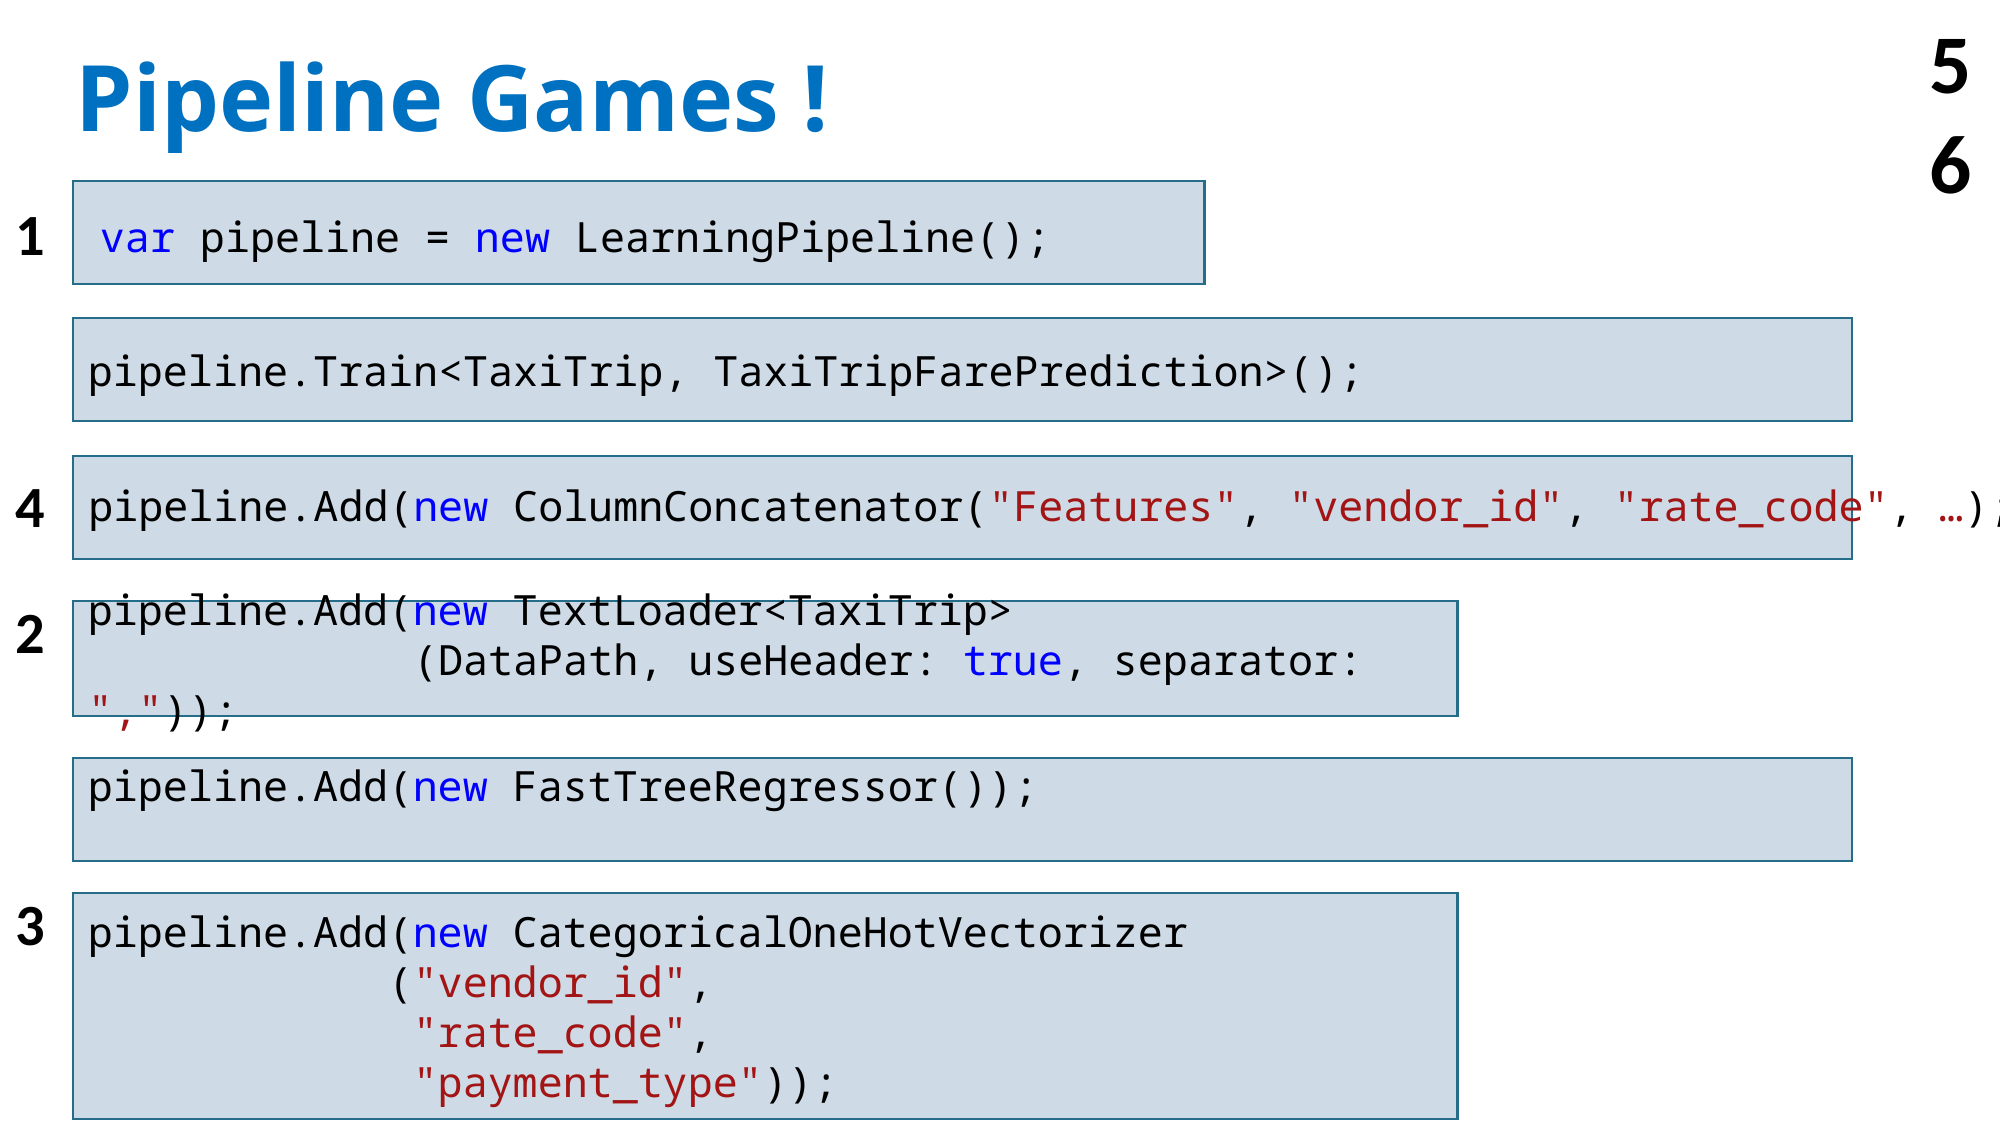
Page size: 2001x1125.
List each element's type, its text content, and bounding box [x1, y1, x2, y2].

text_box 5 6 [1915, 0, 1988, 218]
text_box pipeline.Add(new CategoricalOneHotVectorizer ("vendor_id", "rate_code", "payment_type")); [72, 892, 1459, 1120]
text_box pipeline.Add(new FastTreeRegressor()); [72, 757, 1853, 862]
text_box 1 [0, 189, 60, 275]
text_box pipeline.Add(new ColumnConcatenator("Features", "vendor_id", "rate_code", …); [60, 471, 2000, 537]
text_box [72, 537, 1853, 560]
text_box [72, 455, 1853, 471]
text_box [72, 180, 1206, 285]
text_box 4 [0, 461, 60, 547]
text_box var pipeline = new LearningPipeline(); [85, 203, 1497, 269]
text_box 3 [0, 879, 60, 965]
text_box pipeline.Add(new TextLoader<TaxiTrip> (DataPath, useHeader: true, separator: ",")); [72, 600, 1459, 717]
text_box Pipeline Games ! [60, 34, 1786, 170]
text_box 2 [0, 587, 60, 673]
text_box pipeline.Train<TaxiTrip, TaxiTripFarePrediction>(); [72, 317, 1853, 422]
